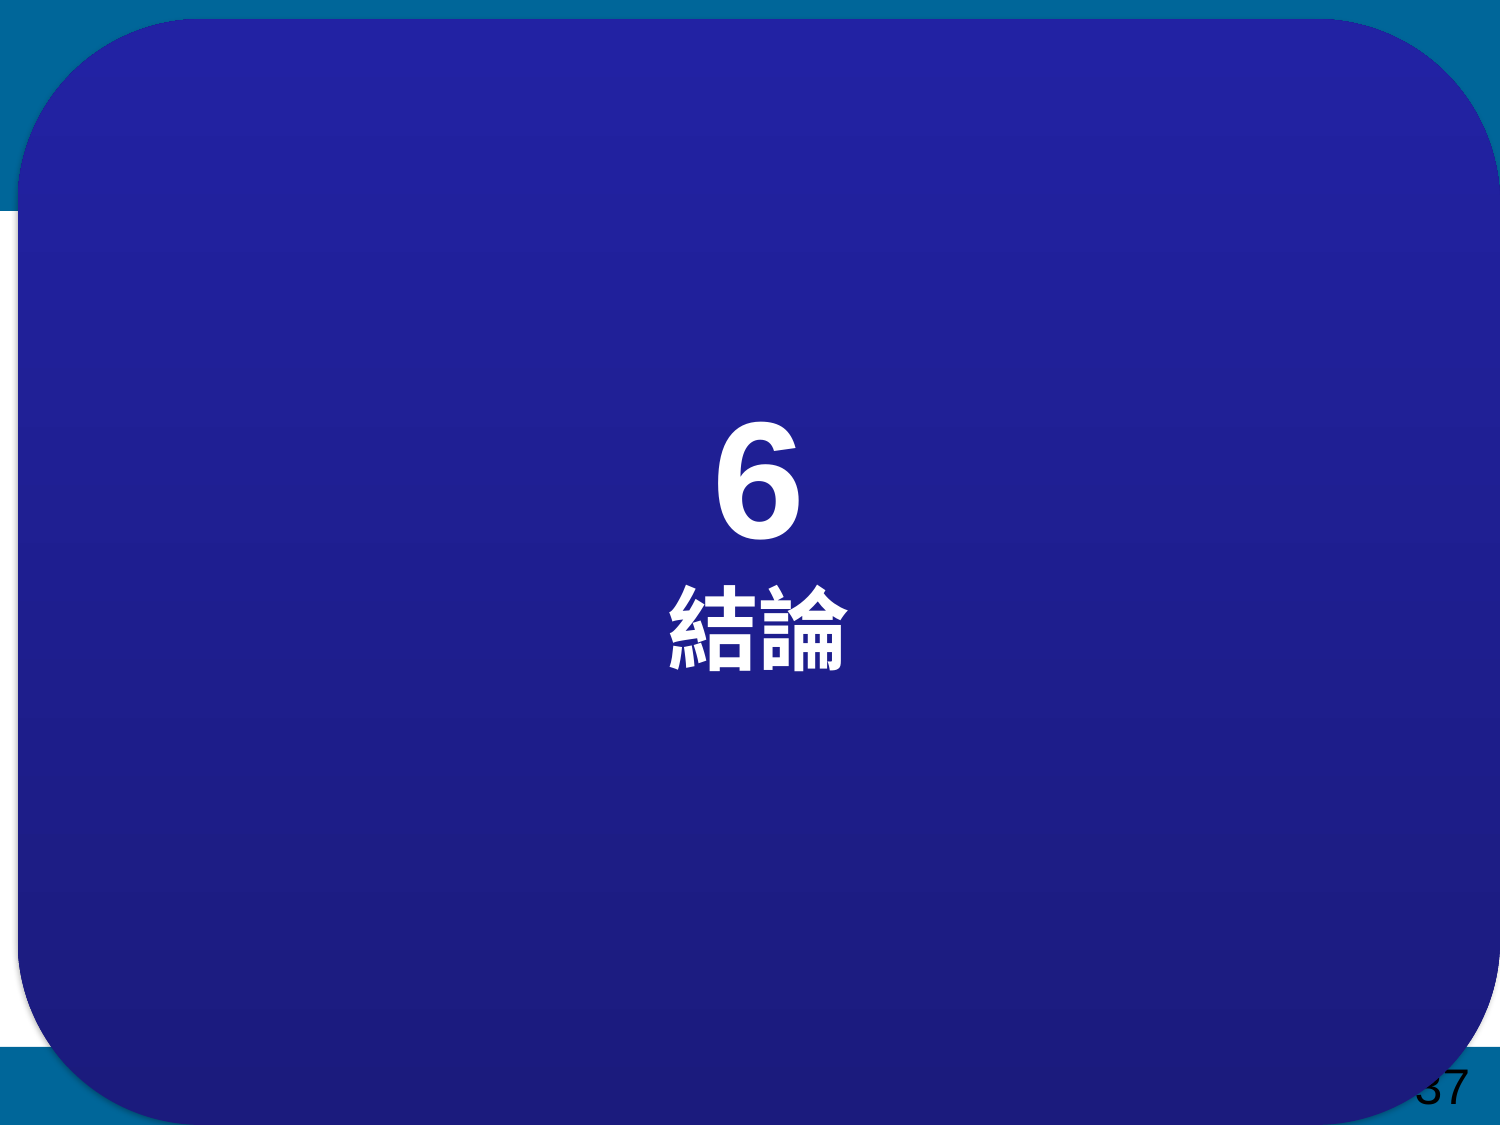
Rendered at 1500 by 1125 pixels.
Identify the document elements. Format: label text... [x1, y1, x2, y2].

slide_number 37 [1399, 1046, 1500, 1125]
text_box 6 結論 [215, 249, 1303, 805]
text_box [17, 19, 1500, 1125]
